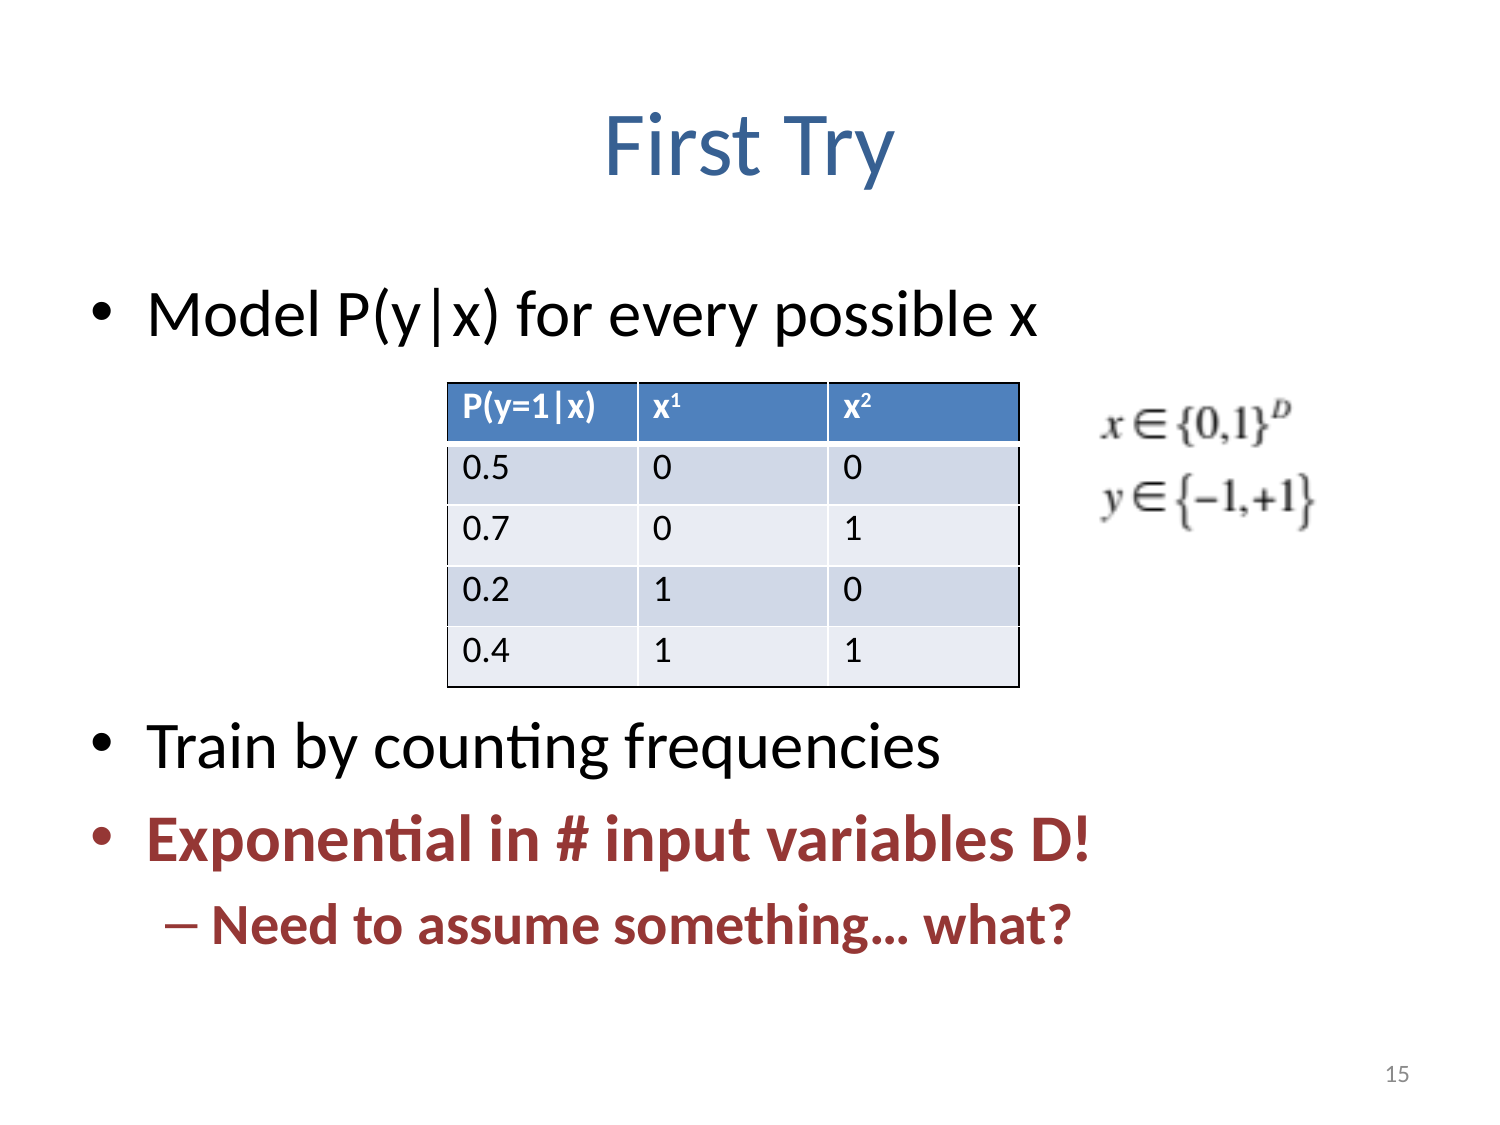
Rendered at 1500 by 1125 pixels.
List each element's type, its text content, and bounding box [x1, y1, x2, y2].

table_cell 1 [639, 627, 827, 686]
table_header x2 [829, 384, 1018, 441]
table_cell 1 [829, 627, 1018, 686]
table_cell 0 [829, 447, 1018, 504]
table_cell 0.7 [448, 506, 637, 565]
slide_number 15 [1074, 1042, 1425, 1103]
table_cell 0 [829, 567, 1018, 626]
table_cell 0.4 [448, 627, 637, 686]
table_cell 0 [639, 506, 827, 565]
table_cell 0 [639, 447, 827, 504]
list Model P(y|x) for every possible x Train by counting frequencies Exponential in # input variables D! Need to assume something… what? [75, 262, 1425, 1005]
table_header P(y=1|x) [448, 384, 637, 441]
table_cell 0.2 [448, 567, 637, 626]
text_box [1094, 390, 1318, 536]
table_cell 0.5 [448, 447, 637, 504]
table_cell 1 [639, 567, 827, 626]
table_header x1 [639, 384, 827, 441]
title First Try [75, 45, 1425, 233]
table_cell 1 [829, 506, 1018, 565]
